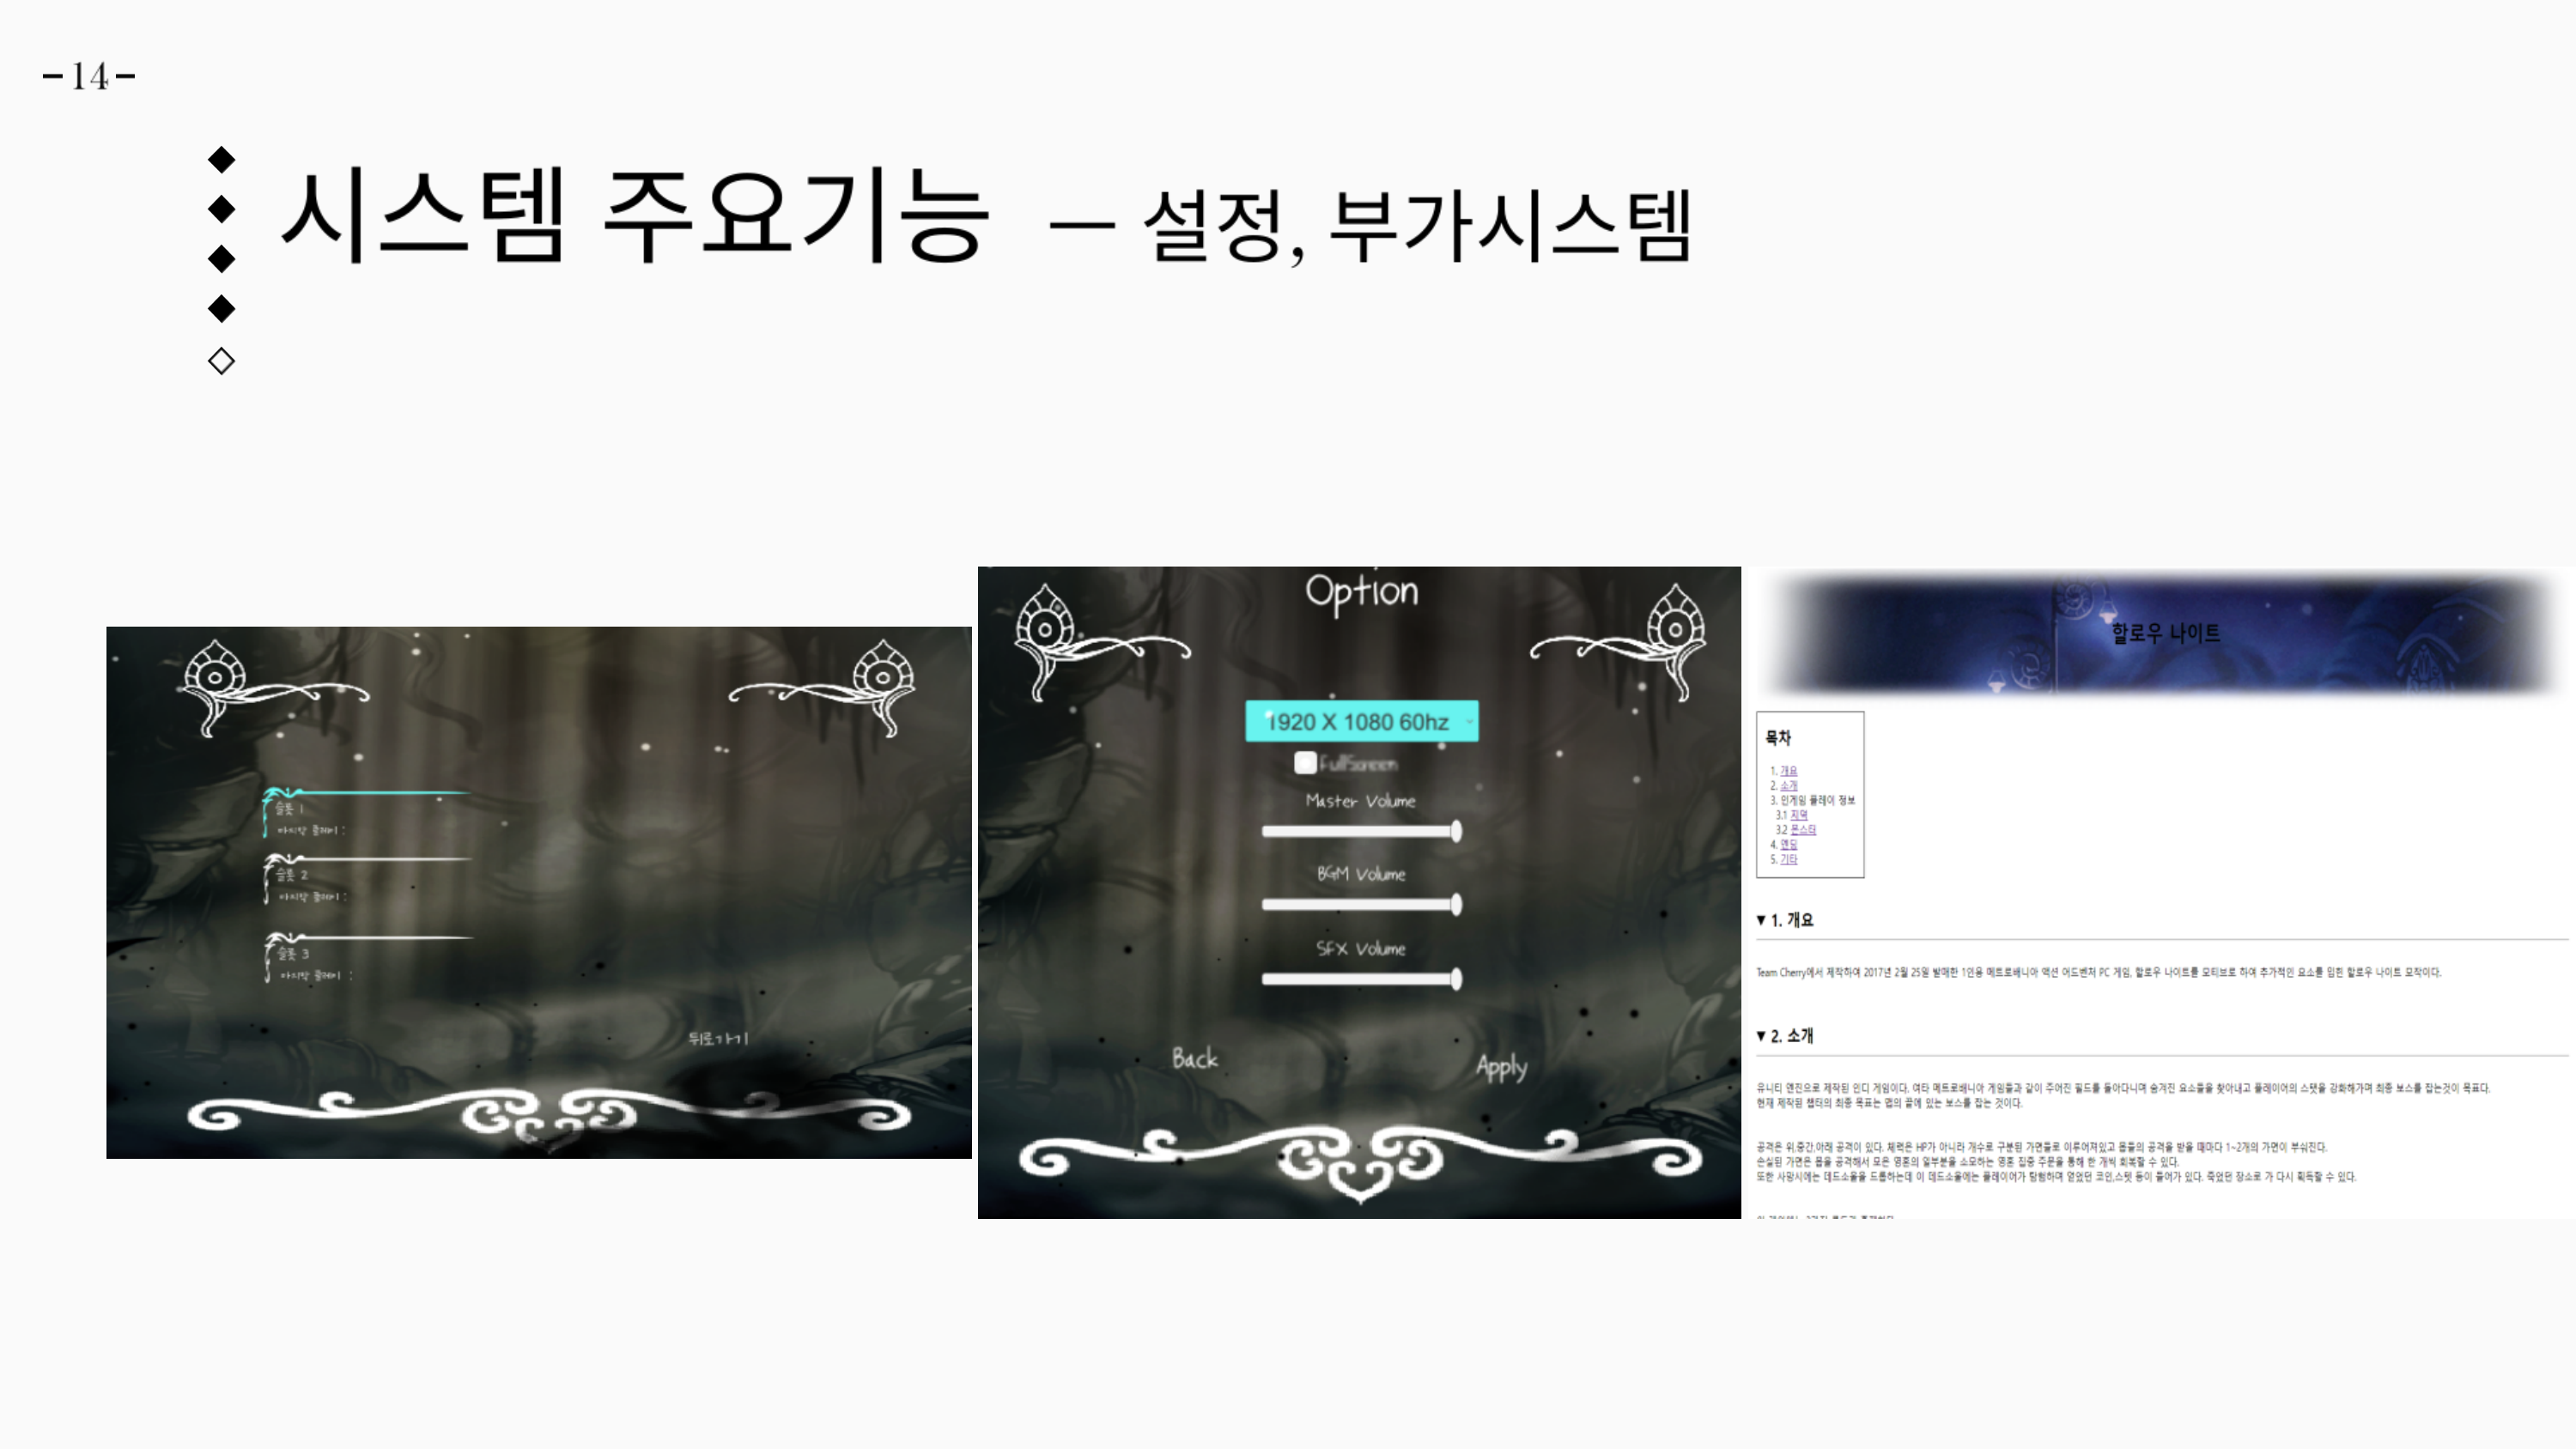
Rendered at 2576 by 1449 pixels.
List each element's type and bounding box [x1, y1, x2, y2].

text_box [210, 149, 232, 171]
text_box [43, 69, 58, 84]
text_box [1747, 566, 2576, 1219]
text_box [106, 626, 972, 1160]
text_box [978, 566, 1741, 1219]
text_box [210, 298, 232, 319]
text_box [210, 248, 232, 270]
text_box [210, 198, 232, 220]
picture [63, 42, 131, 107]
picture [260, 131, 1733, 313]
text_box [210, 350, 232, 372]
